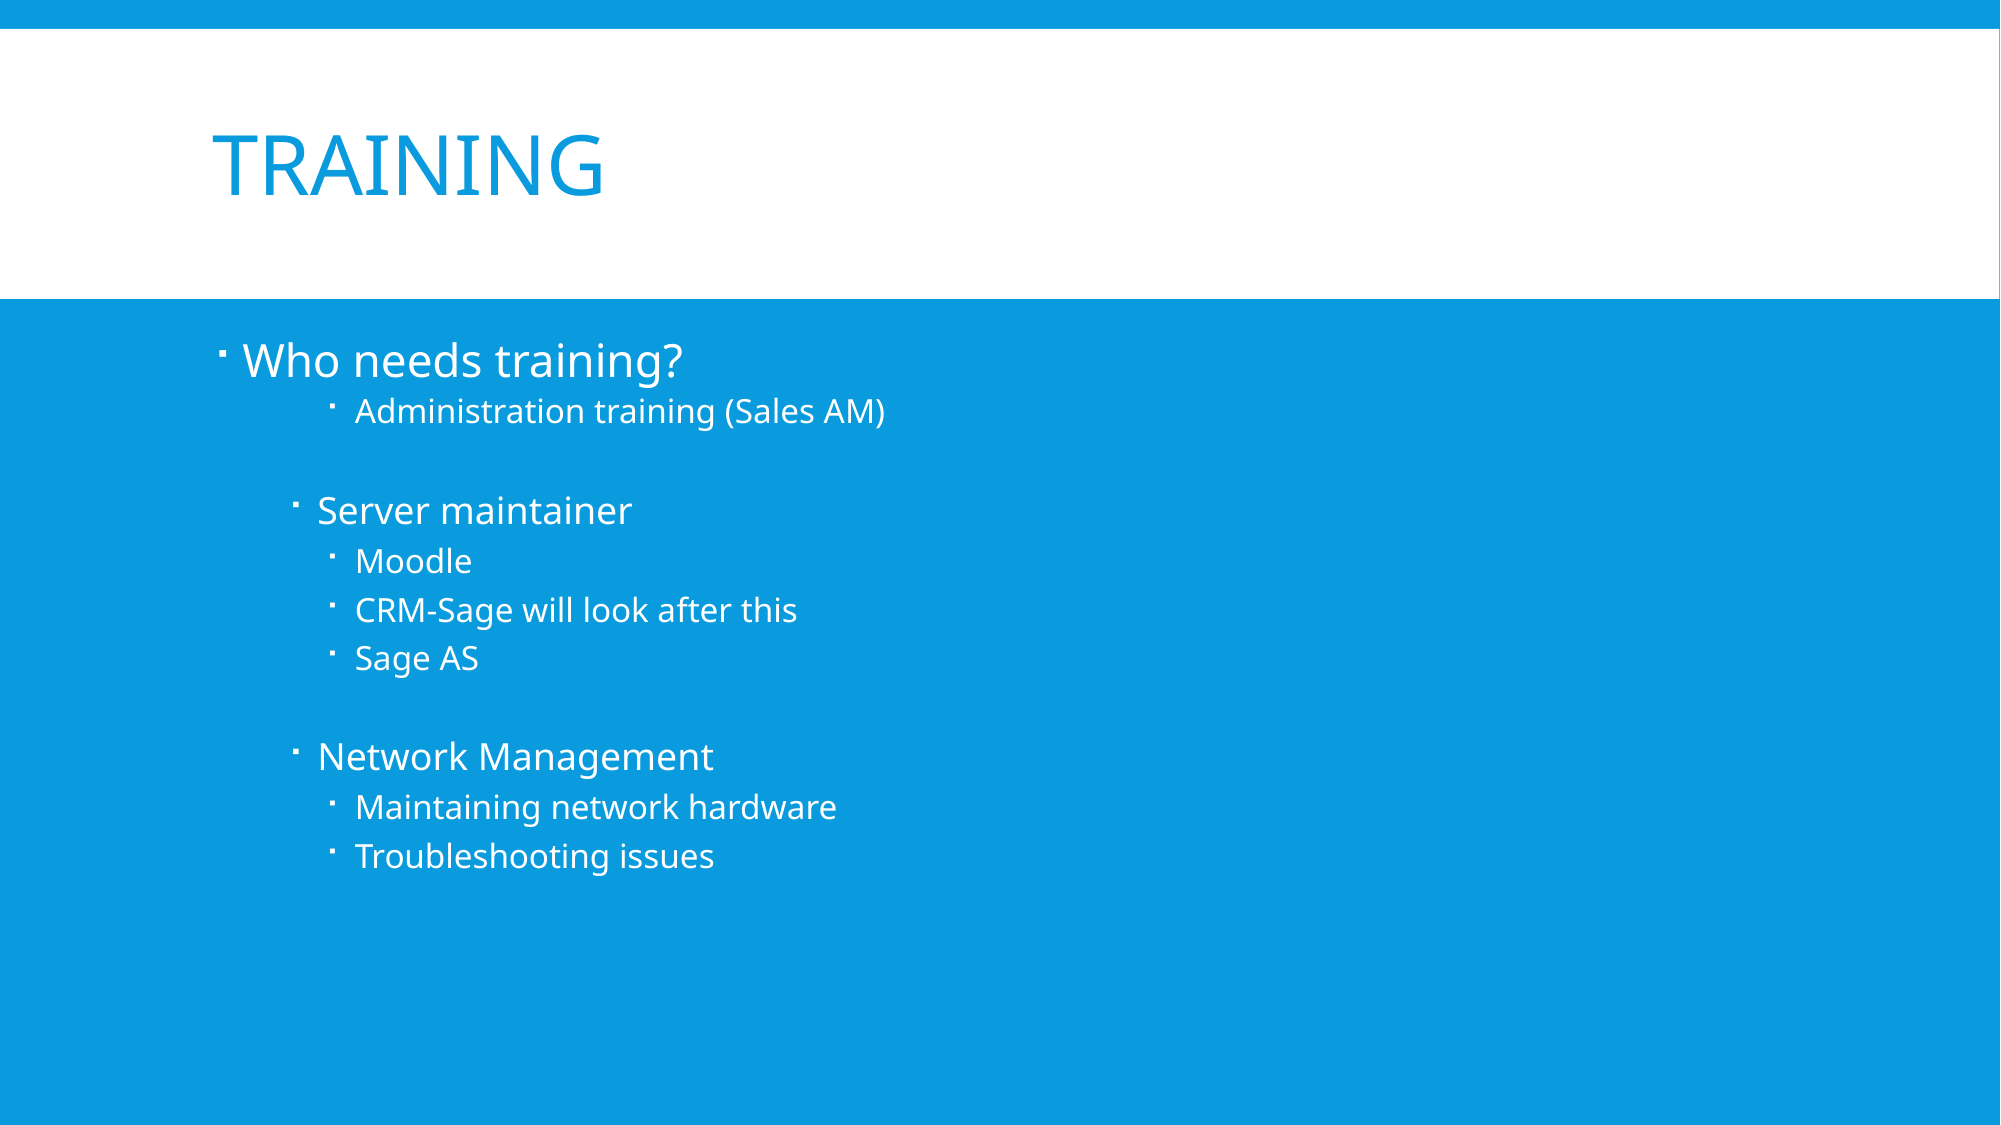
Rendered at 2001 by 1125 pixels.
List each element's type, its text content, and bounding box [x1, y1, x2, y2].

list Who needs training? Administration training (Sales AM) Server maintainer Moodle CRM-Sage will look after this Sage AS Network Management Maintaining network hardware Troubleshooting issues [197, 329, 1803, 1100]
title Training [197, 46, 1803, 295]
